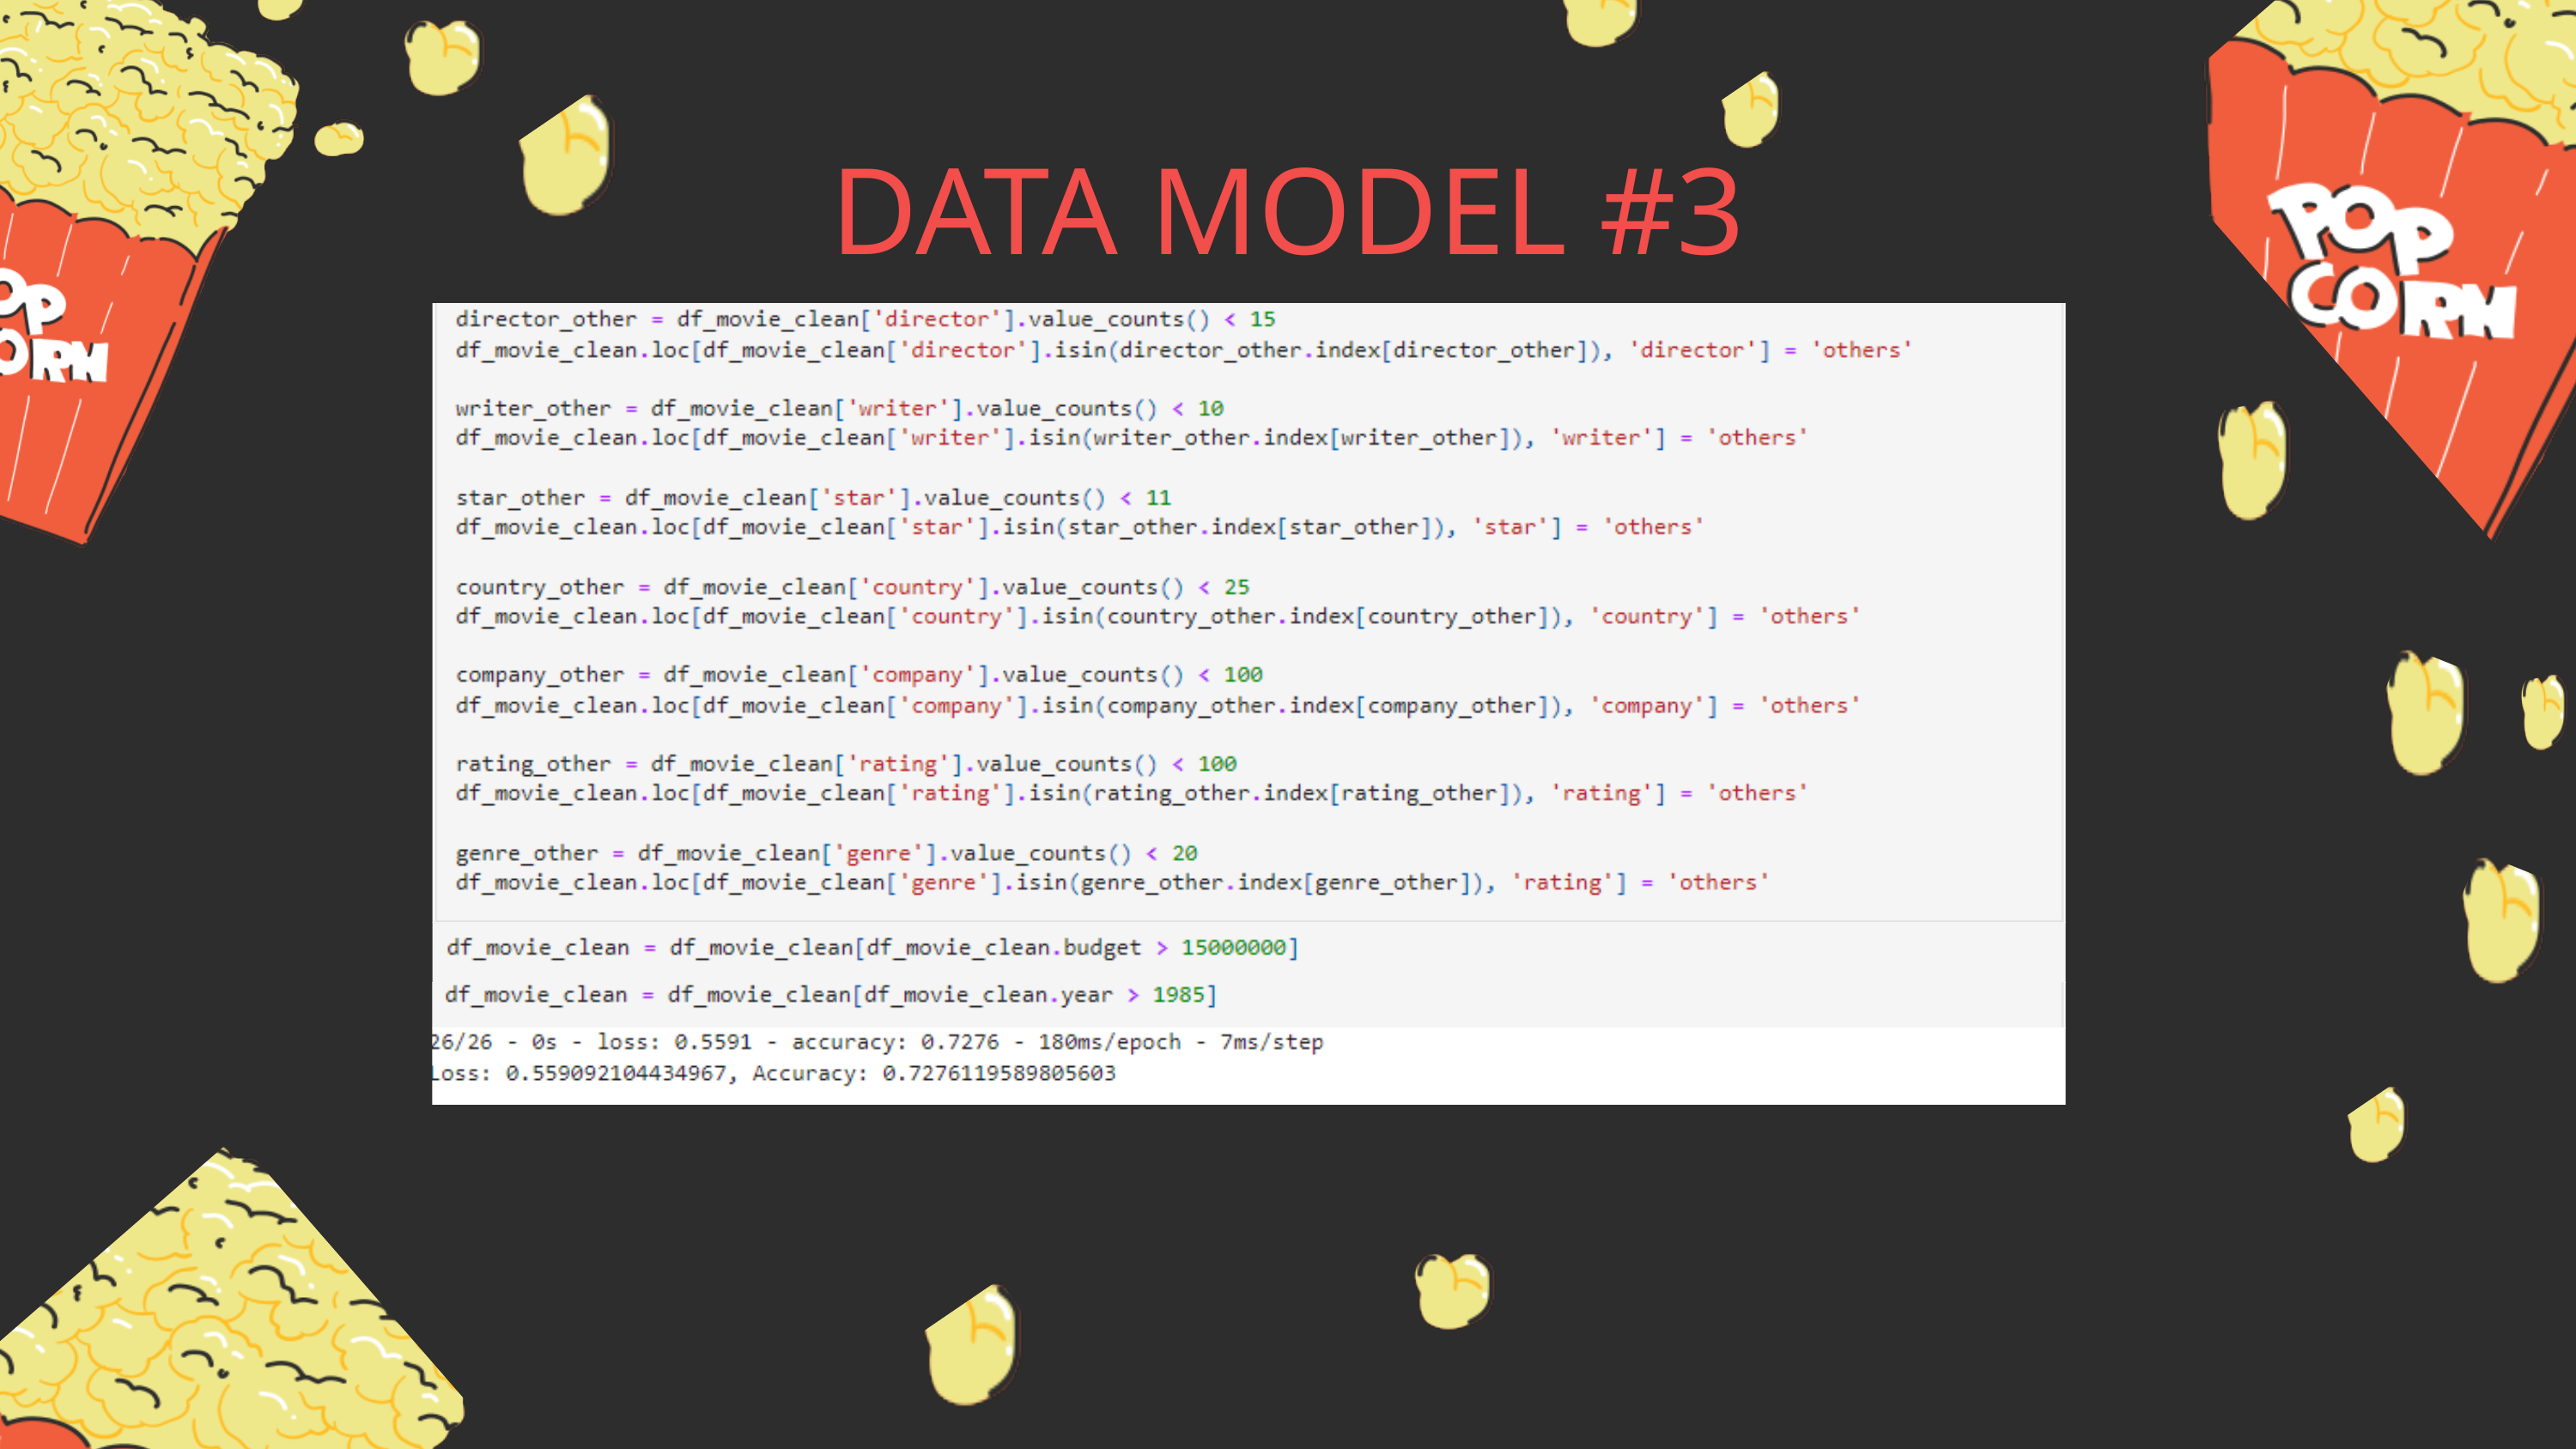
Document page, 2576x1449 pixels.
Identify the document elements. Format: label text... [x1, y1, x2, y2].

text_box [471, 89, 653, 259]
text_box [2424, 852, 2576, 1028]
text_box [2184, 397, 2318, 564]
text_box [367, 17, 515, 123]
text_box [2348, 645, 2500, 821]
text_box [432, 1028, 2066, 1105]
text_box [432, 303, 2066, 922]
text_box DATA MODEL #3 [230, 111, 2263, 279]
text_box [0, 1136, 508, 1449]
text_box [1524, 0, 1673, 74]
text_box [2318, 1083, 2432, 1190]
text_box [2130, 0, 2576, 563]
text_box [1376, 1251, 1525, 1356]
text_box [432, 922, 2066, 982]
text_box [432, 982, 2066, 1028]
text_box [2500, 672, 2576, 777]
text_box [0, 0, 368, 549]
text_box [878, 1279, 1059, 1449]
text_box [1692, 68, 1806, 175]
